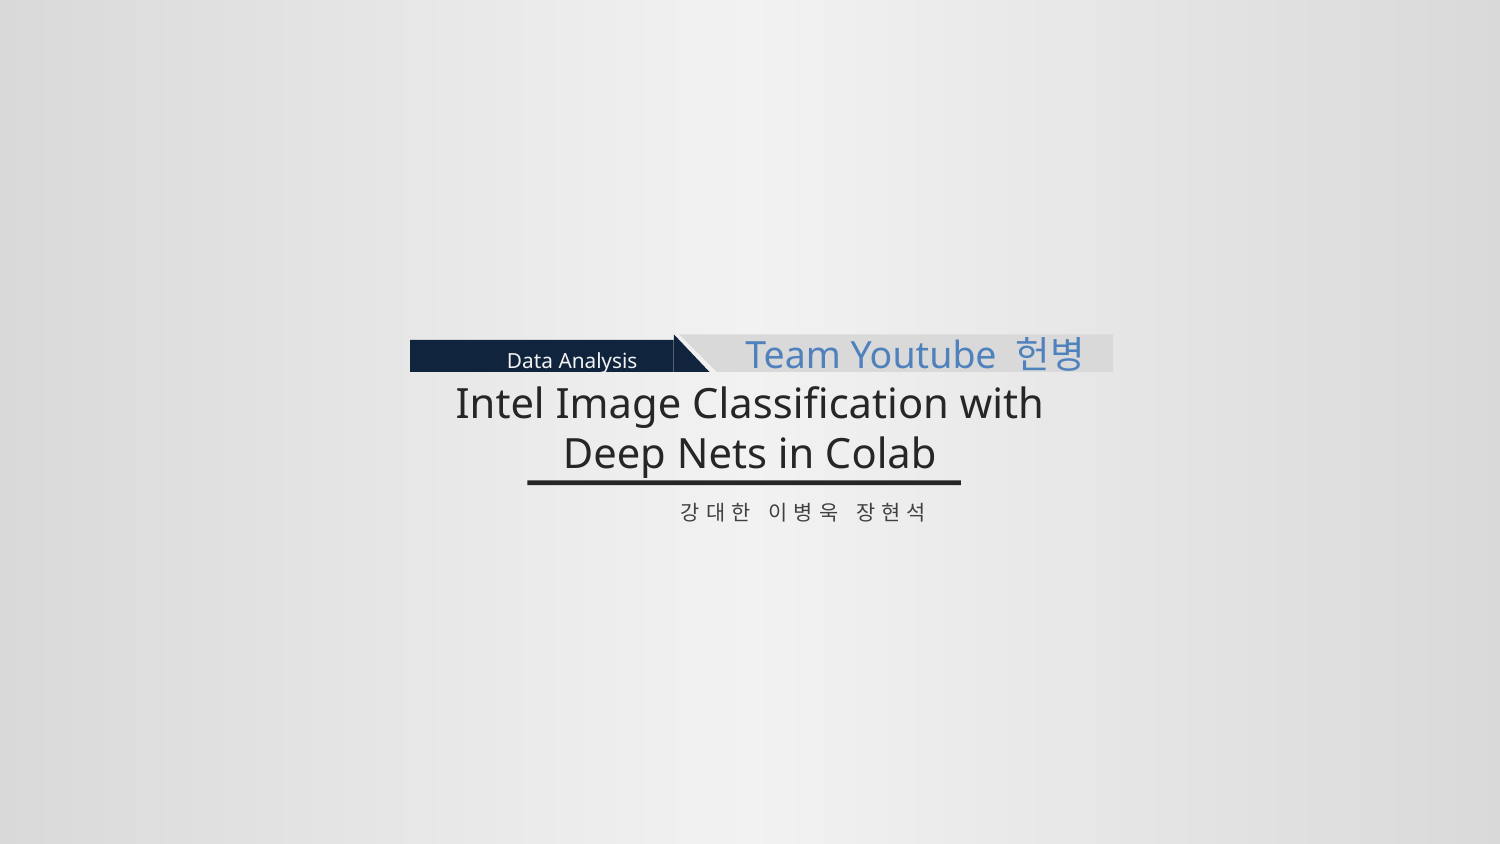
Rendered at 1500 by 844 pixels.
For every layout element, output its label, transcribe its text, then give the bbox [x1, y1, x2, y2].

text_box Intel Image Classification with Deep Nets in Colab [410, 370, 1090, 485]
text_box Team Youtube 헌병 [715, 332, 1115, 374]
text_box 강대한 이병욱 장현석 [550, 492, 941, 532]
text_box Data Analysis [492, 339, 680, 380]
text_box [525, 478, 963, 487]
text_box [408, 338, 671, 374]
text_box [677, 332, 715, 373]
text_box [671, 332, 712, 374]
